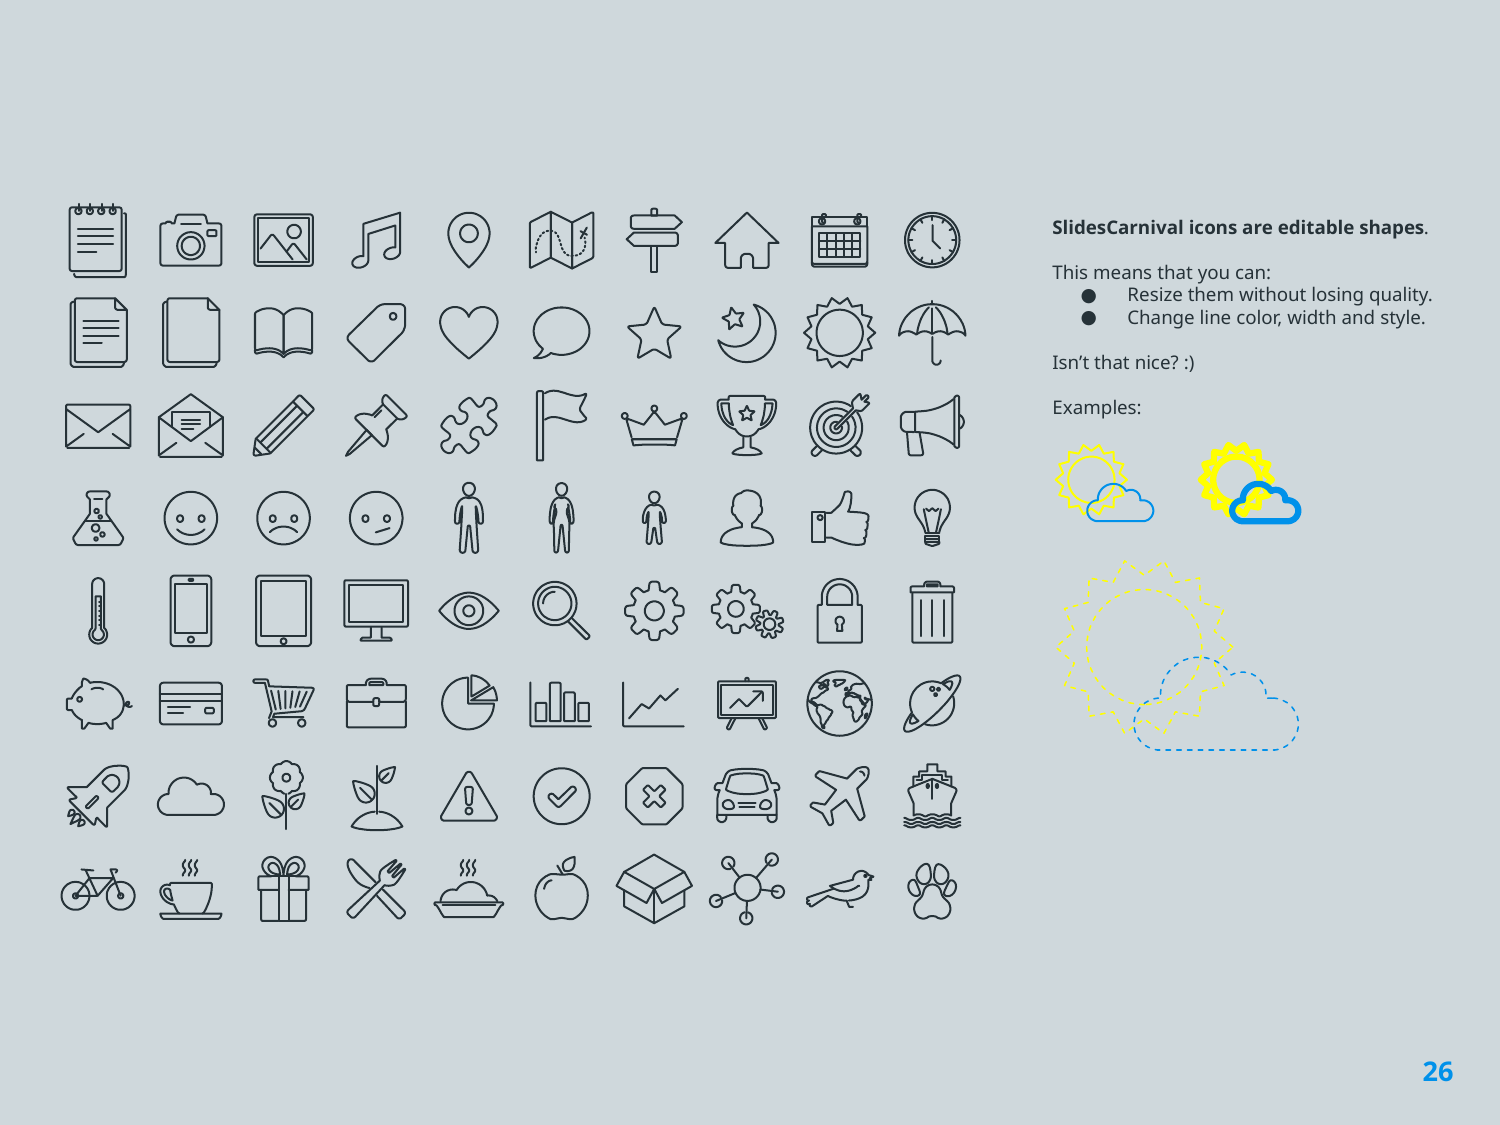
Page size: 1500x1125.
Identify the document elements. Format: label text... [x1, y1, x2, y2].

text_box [806, 870, 874, 908]
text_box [434, 859, 504, 918]
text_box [65, 404, 131, 449]
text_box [349, 491, 403, 545]
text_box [549, 482, 574, 553]
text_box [809, 393, 870, 457]
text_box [160, 859, 222, 920]
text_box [159, 682, 223, 725]
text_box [532, 581, 590, 640]
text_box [346, 678, 407, 728]
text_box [258, 856, 309, 922]
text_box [810, 766, 869, 826]
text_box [253, 679, 314, 727]
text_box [803, 297, 876, 368]
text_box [88, 577, 108, 644]
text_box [61, 869, 135, 911]
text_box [536, 390, 587, 461]
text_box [711, 584, 784, 639]
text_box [164, 491, 218, 545]
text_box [622, 682, 684, 727]
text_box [254, 308, 313, 358]
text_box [717, 677, 777, 730]
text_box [160, 214, 222, 266]
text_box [900, 395, 964, 456]
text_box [1055, 444, 1128, 515]
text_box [535, 856, 589, 920]
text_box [347, 859, 406, 919]
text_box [1055, 560, 1234, 734]
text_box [903, 675, 961, 732]
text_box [1200, 444, 1273, 515]
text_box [438, 592, 499, 630]
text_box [904, 212, 960, 268]
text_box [811, 213, 868, 267]
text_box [66, 678, 133, 729]
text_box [709, 853, 785, 925]
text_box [898, 300, 966, 365]
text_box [717, 395, 777, 456]
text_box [914, 489, 951, 547]
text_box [642, 491, 666, 545]
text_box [811, 491, 869, 546]
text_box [257, 491, 311, 545]
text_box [351, 765, 403, 831]
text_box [262, 760, 305, 830]
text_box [910, 581, 955, 644]
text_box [73, 491, 124, 546]
slide_number 26 [1378, 1038, 1469, 1125]
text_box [530, 682, 592, 727]
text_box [69, 203, 127, 278]
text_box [162, 298, 220, 368]
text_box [158, 393, 224, 458]
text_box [454, 482, 484, 554]
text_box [616, 854, 693, 924]
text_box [253, 395, 314, 456]
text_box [529, 211, 594, 269]
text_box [441, 675, 498, 730]
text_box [908, 863, 957, 919]
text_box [717, 304, 776, 363]
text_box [903, 764, 961, 828]
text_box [714, 768, 780, 823]
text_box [254, 214, 314, 267]
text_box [70, 298, 127, 368]
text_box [67, 765, 129, 827]
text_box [344, 580, 409, 641]
text_box SlidesCarnival icons are editable shapes. This means that you can: Resize them without losing quality. Change line color, width and style. Isn’t that nice? :) Examples: [1037, 200, 1463, 451]
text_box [621, 405, 687, 446]
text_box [807, 671, 873, 736]
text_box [345, 394, 407, 456]
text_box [626, 208, 683, 272]
